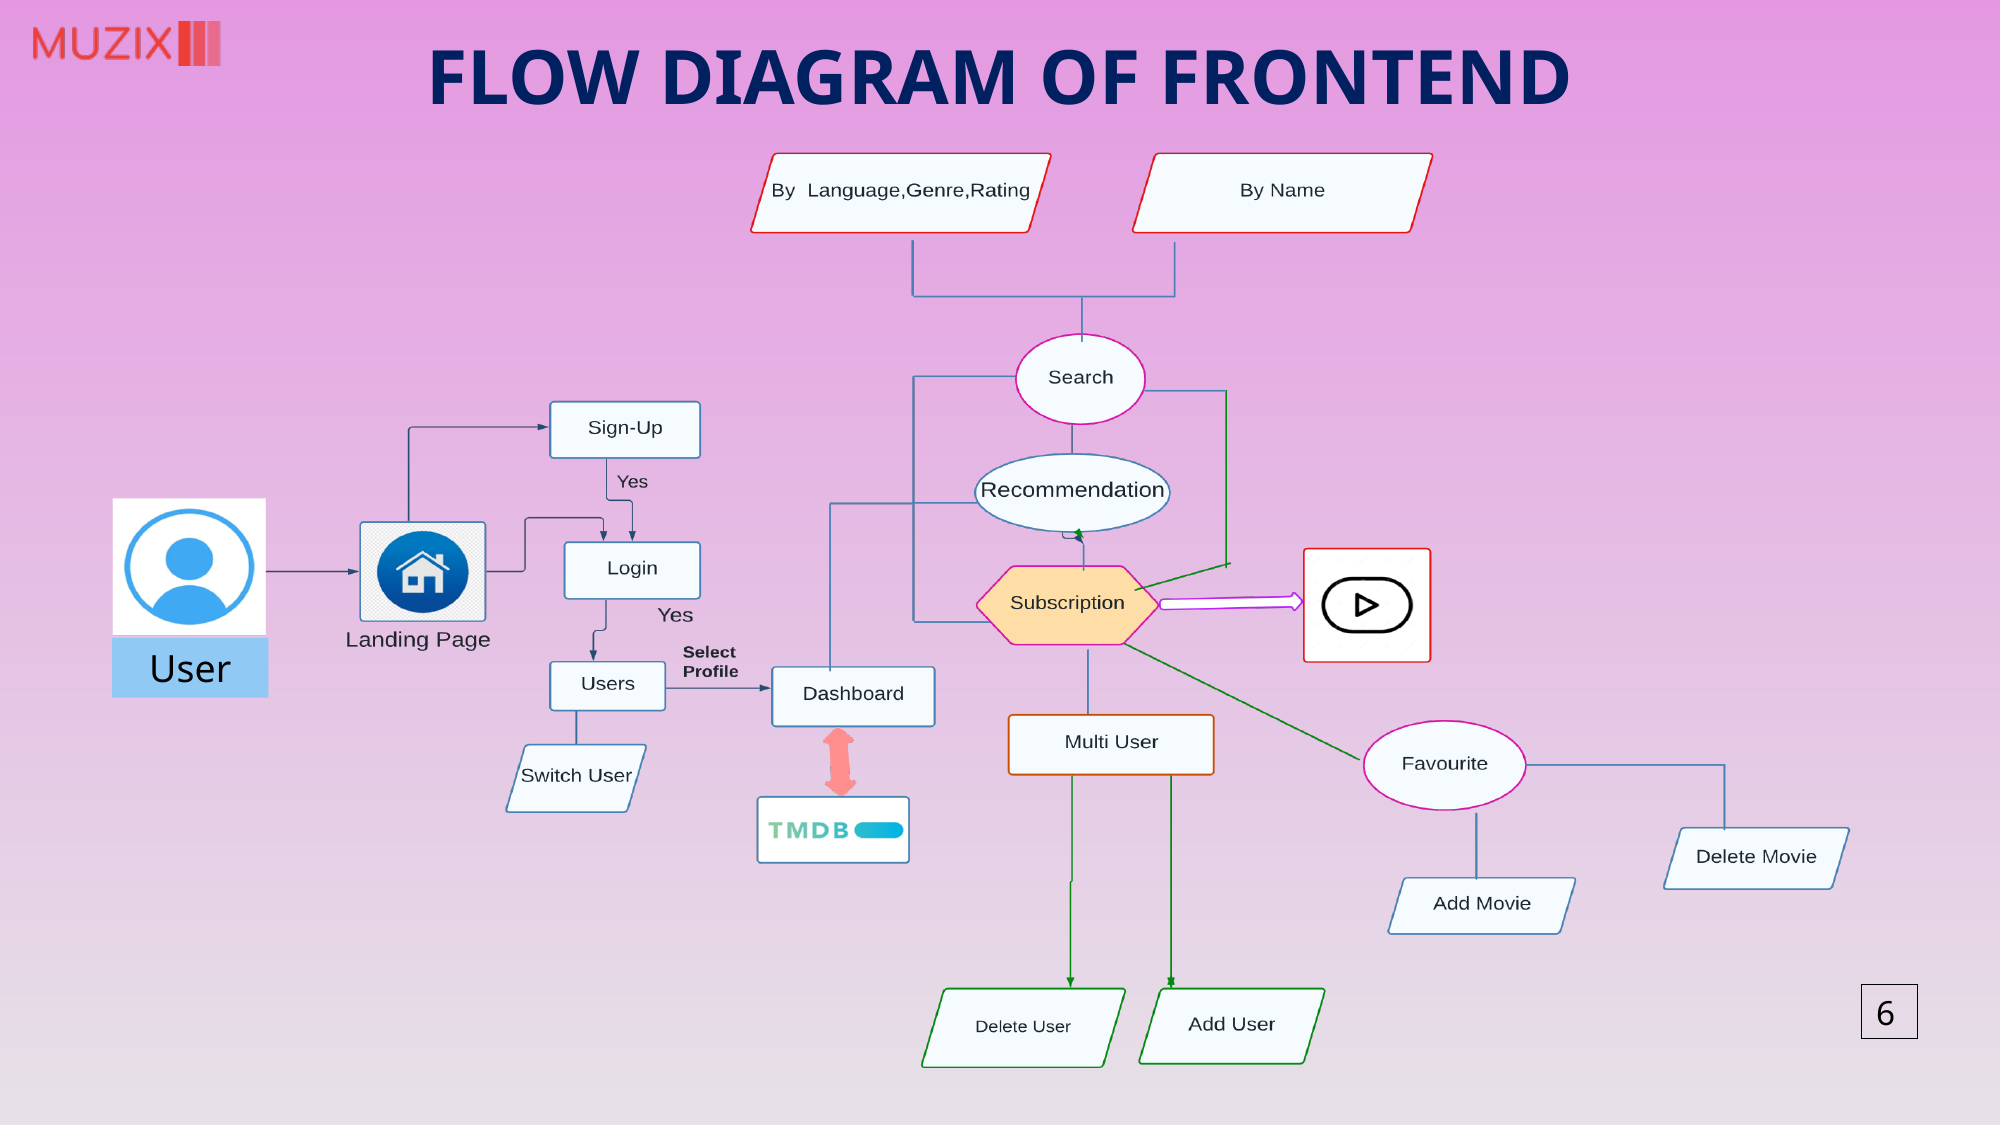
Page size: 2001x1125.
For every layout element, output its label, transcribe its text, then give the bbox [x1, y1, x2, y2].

picture [99, 141, 1862, 1078]
text_box FLOW DIAGRAM OF FRONTEND [411, 21, 1589, 127]
text_box 6 [1862, 984, 1918, 1039]
picture [33, 20, 223, 66]
